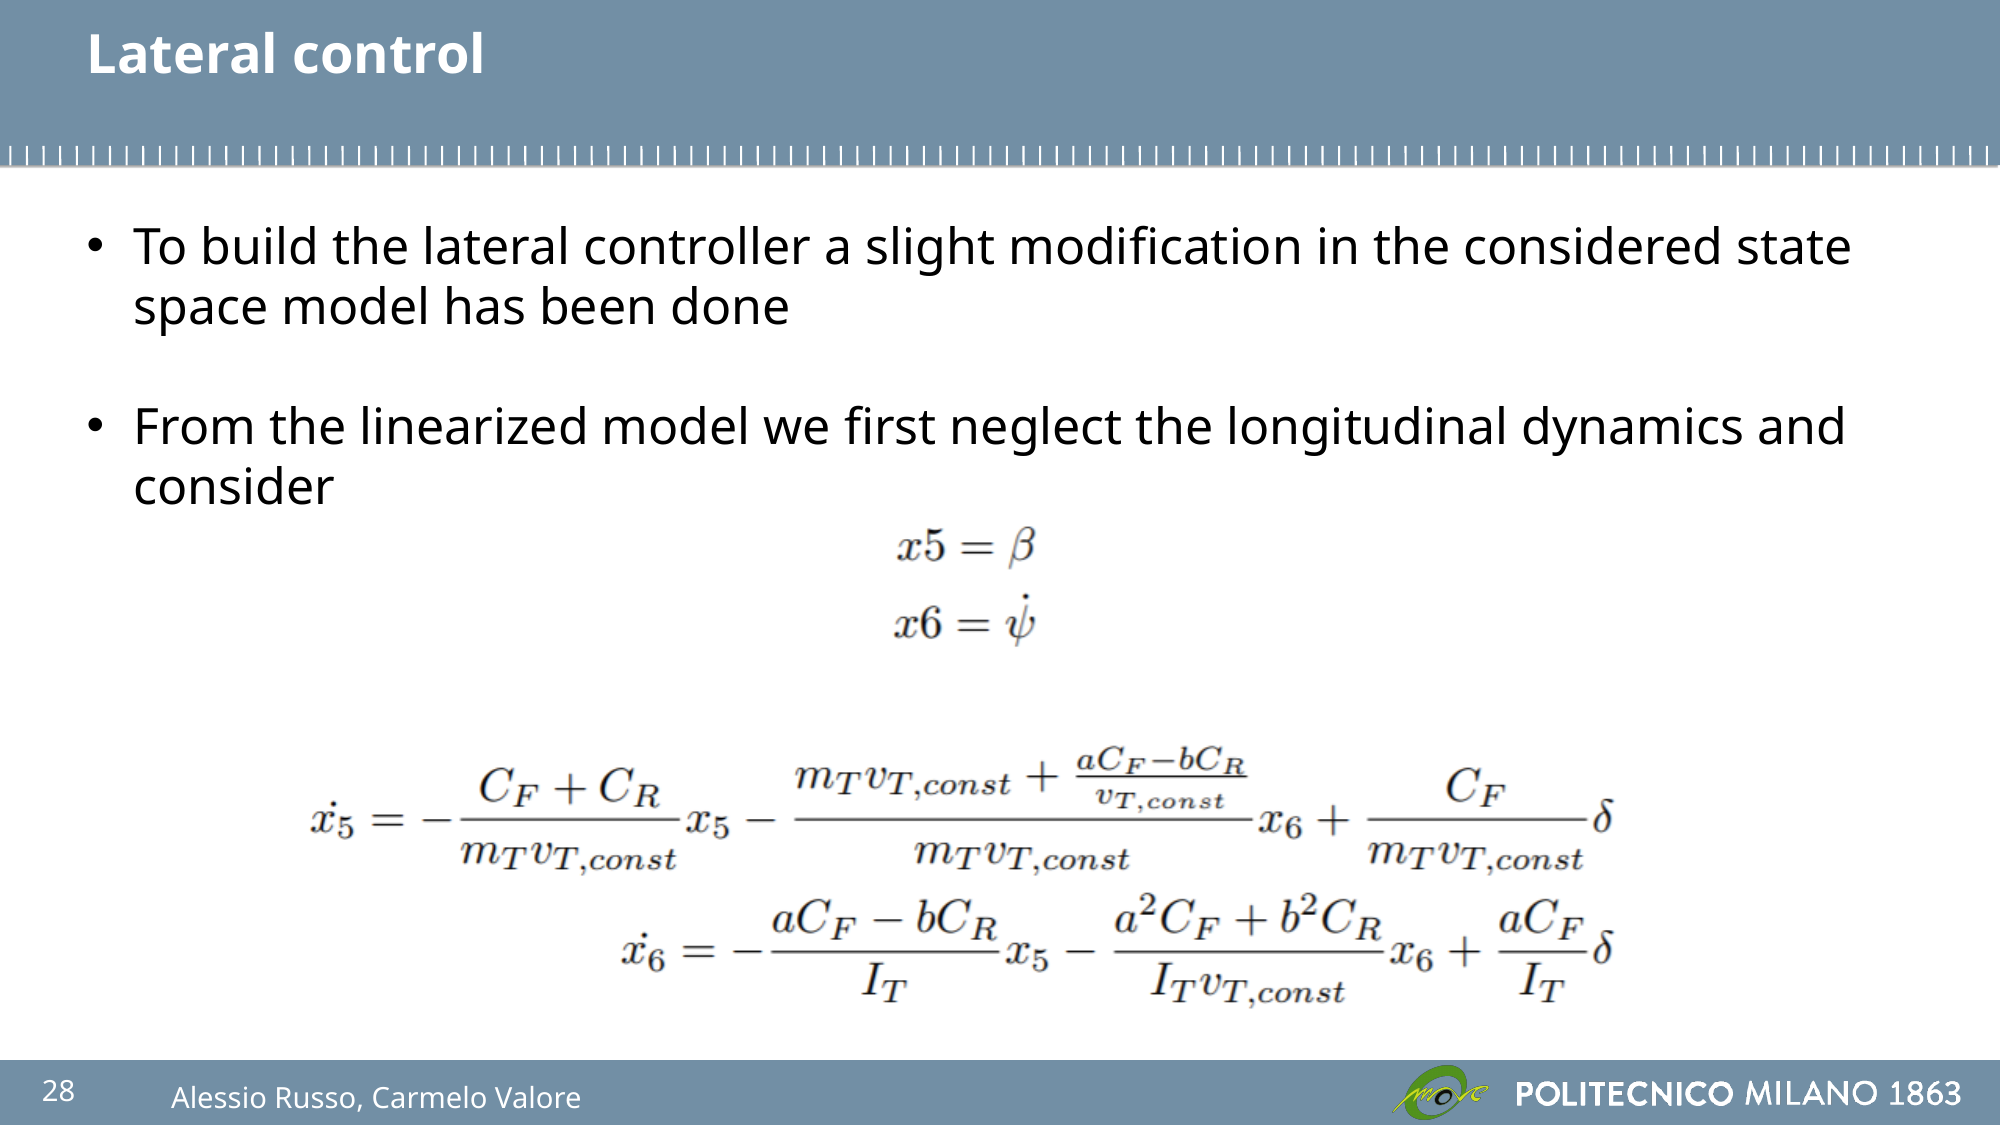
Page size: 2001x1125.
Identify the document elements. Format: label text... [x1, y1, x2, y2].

picture [1392, 1065, 1489, 1120]
text_box Lateral control [71, 13, 1915, 91]
text_box To build the lateral controller a slight modification in the considered state space model has been done From the linearized model we first neglect the longitudinal dynamics and consider [71, 207, 1958, 762]
text_box 28 [7, 1062, 110, 1123]
picture [878, 508, 1064, 658]
picture [286, 706, 1656, 1041]
text_box Alessio Russo, Carmelo Valore [156, 1067, 1007, 1125]
picture [1510, 1068, 1967, 1117]
